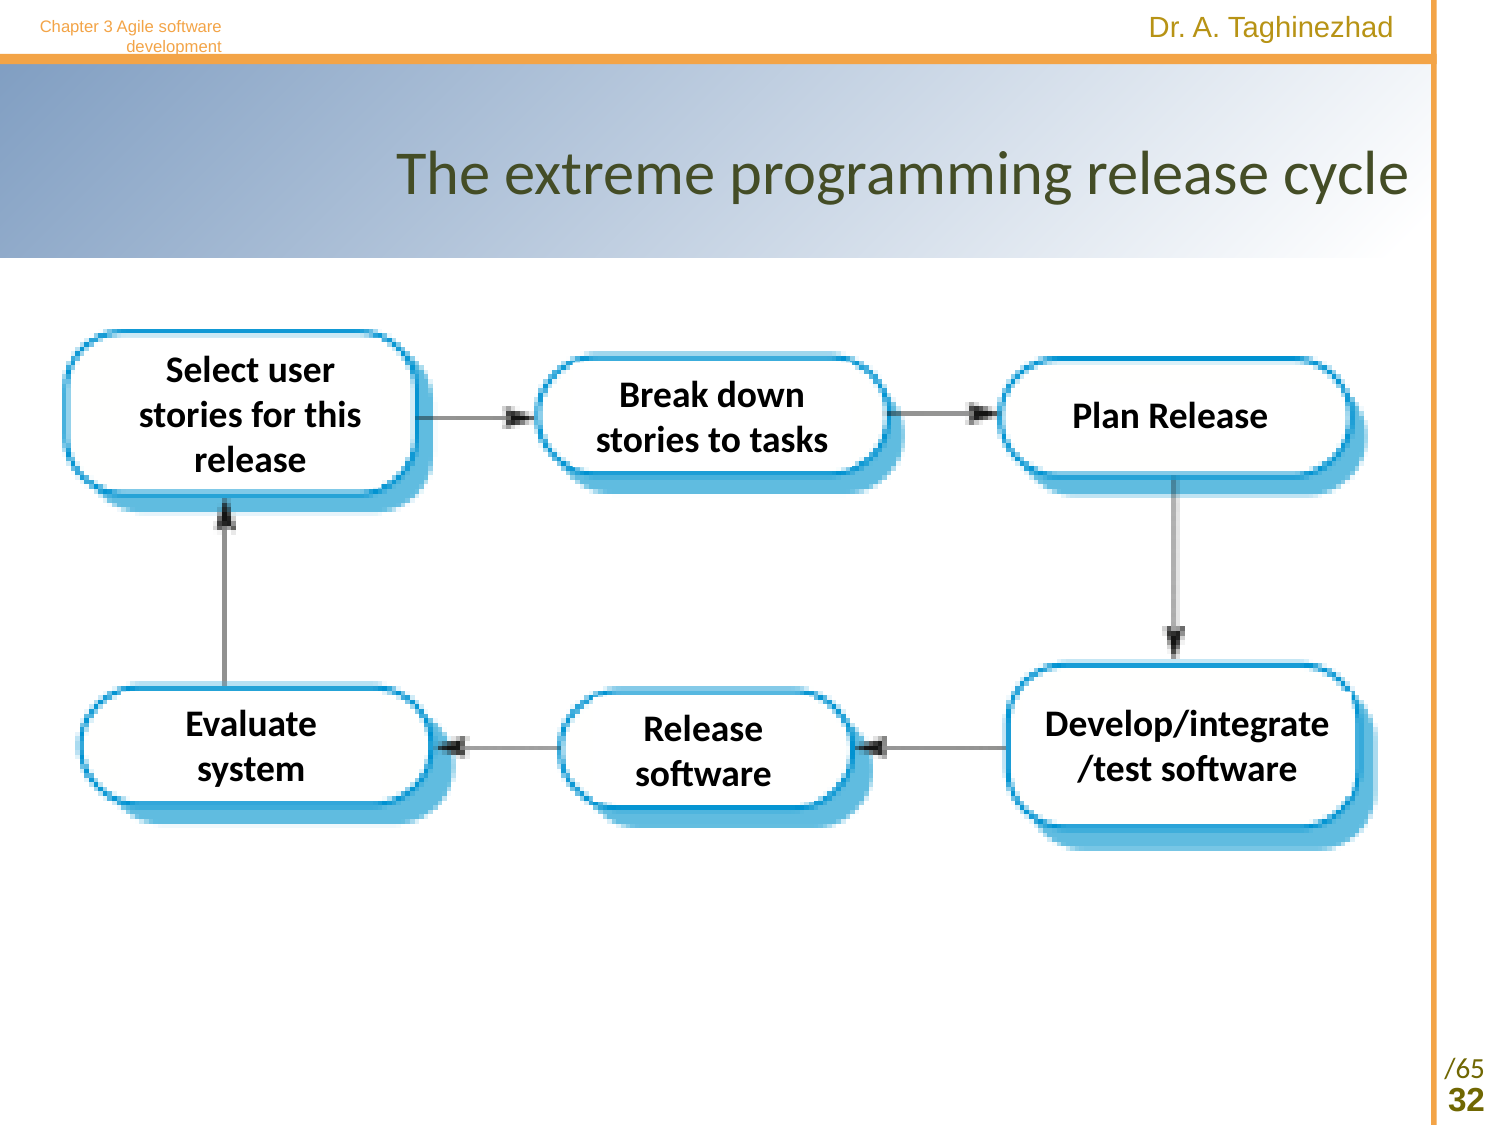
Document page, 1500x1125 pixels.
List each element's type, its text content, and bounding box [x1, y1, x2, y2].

slide_number 32 [1413, 1023, 1500, 1125]
title The extreme programming release cycle [0, 105, 1425, 234]
picture [62, 329, 1378, 902]
footer Chapter 3 Agile software development [0, 8, 237, 84]
